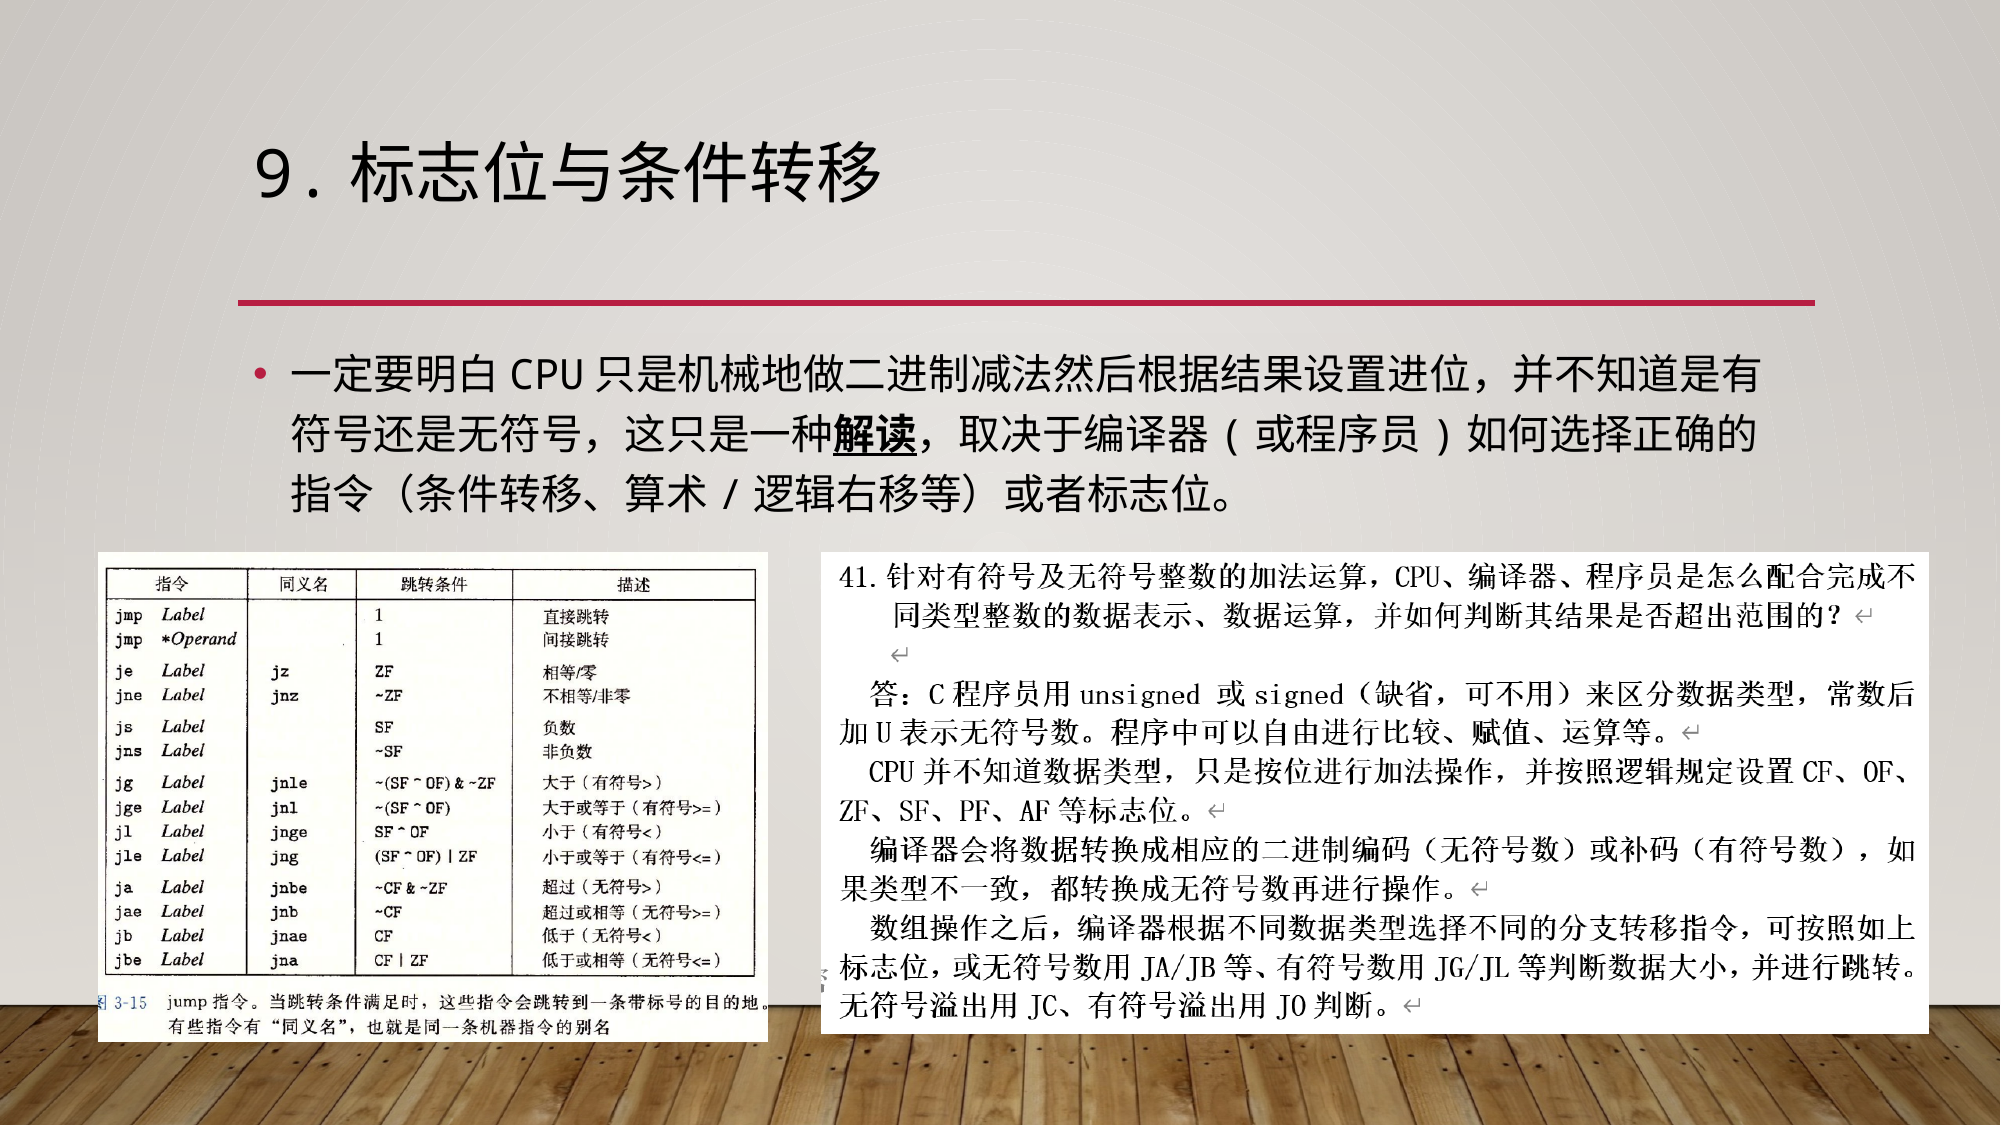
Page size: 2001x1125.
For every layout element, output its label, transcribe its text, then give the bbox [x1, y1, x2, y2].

title 9.标志位与条件转移 [238, 131, 1814, 305]
picture [0, 552, 2000, 1125]
list 一定要明白CPU只是机械地做二进制减法然后根据结果设置进位，并不知道是有符号还是无符号，这只是一种解读，取决于编译器(或程序员)如何选择正确的指令（条件转移、算术/逻辑右移等）或者标志位。 [238, 330, 1814, 897]
